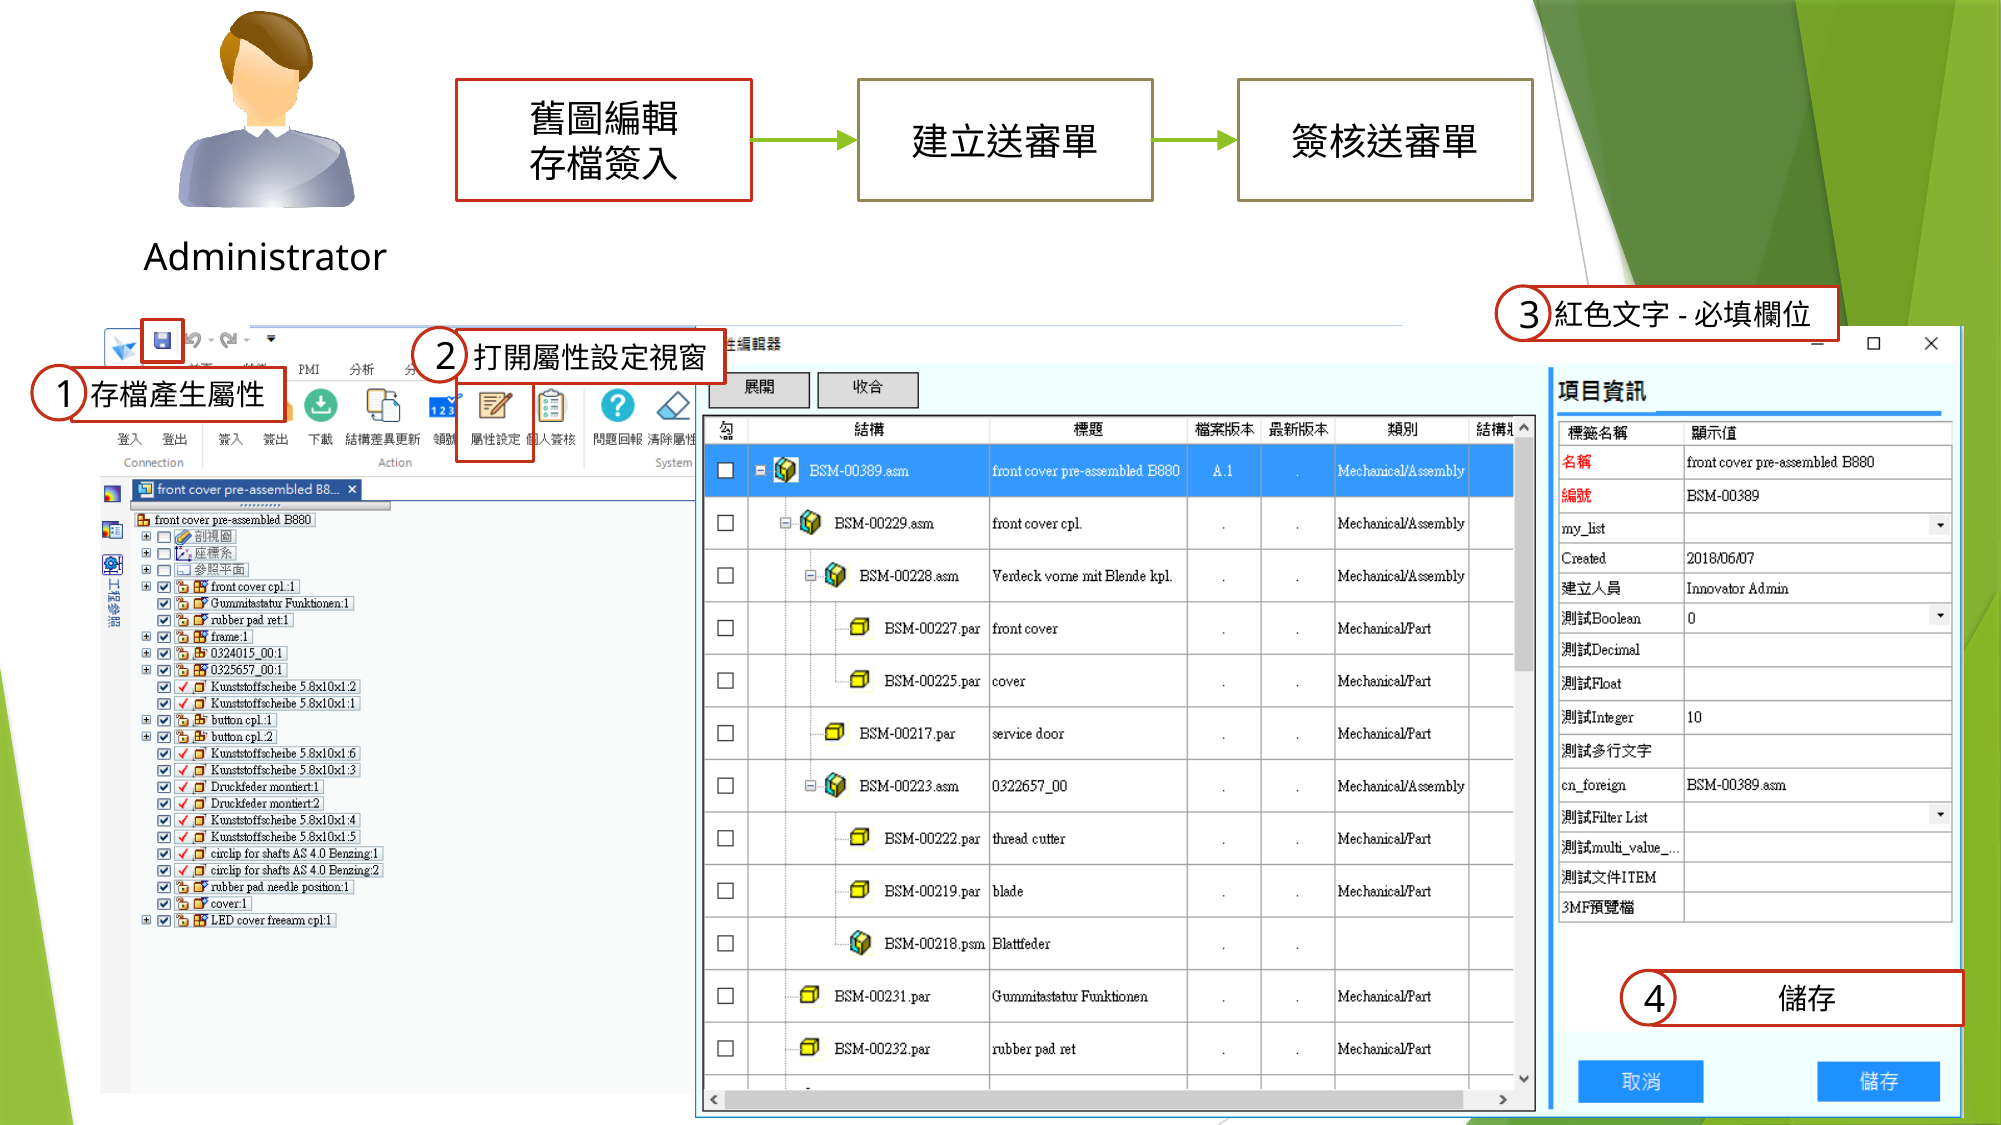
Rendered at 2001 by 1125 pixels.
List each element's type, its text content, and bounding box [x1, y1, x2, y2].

text_box [140, 318, 185, 323]
text_box 紅色文字-必填欄位 [1533, 285, 1840, 325]
text_box 1 [30, 363, 88, 422]
text_box 3 [1494, 284, 1552, 325]
text_box 存檔產生屬性 [70, 366, 94, 423]
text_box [127, 8, 405, 287]
text_box 簽核送審單 [1237, 78, 1534, 202]
text_box 建立送審單 [857, 78, 1154, 202]
picture [99, 324, 1964, 1119]
text_box 舊圖編輯 存檔簽入 [455, 78, 753, 202]
